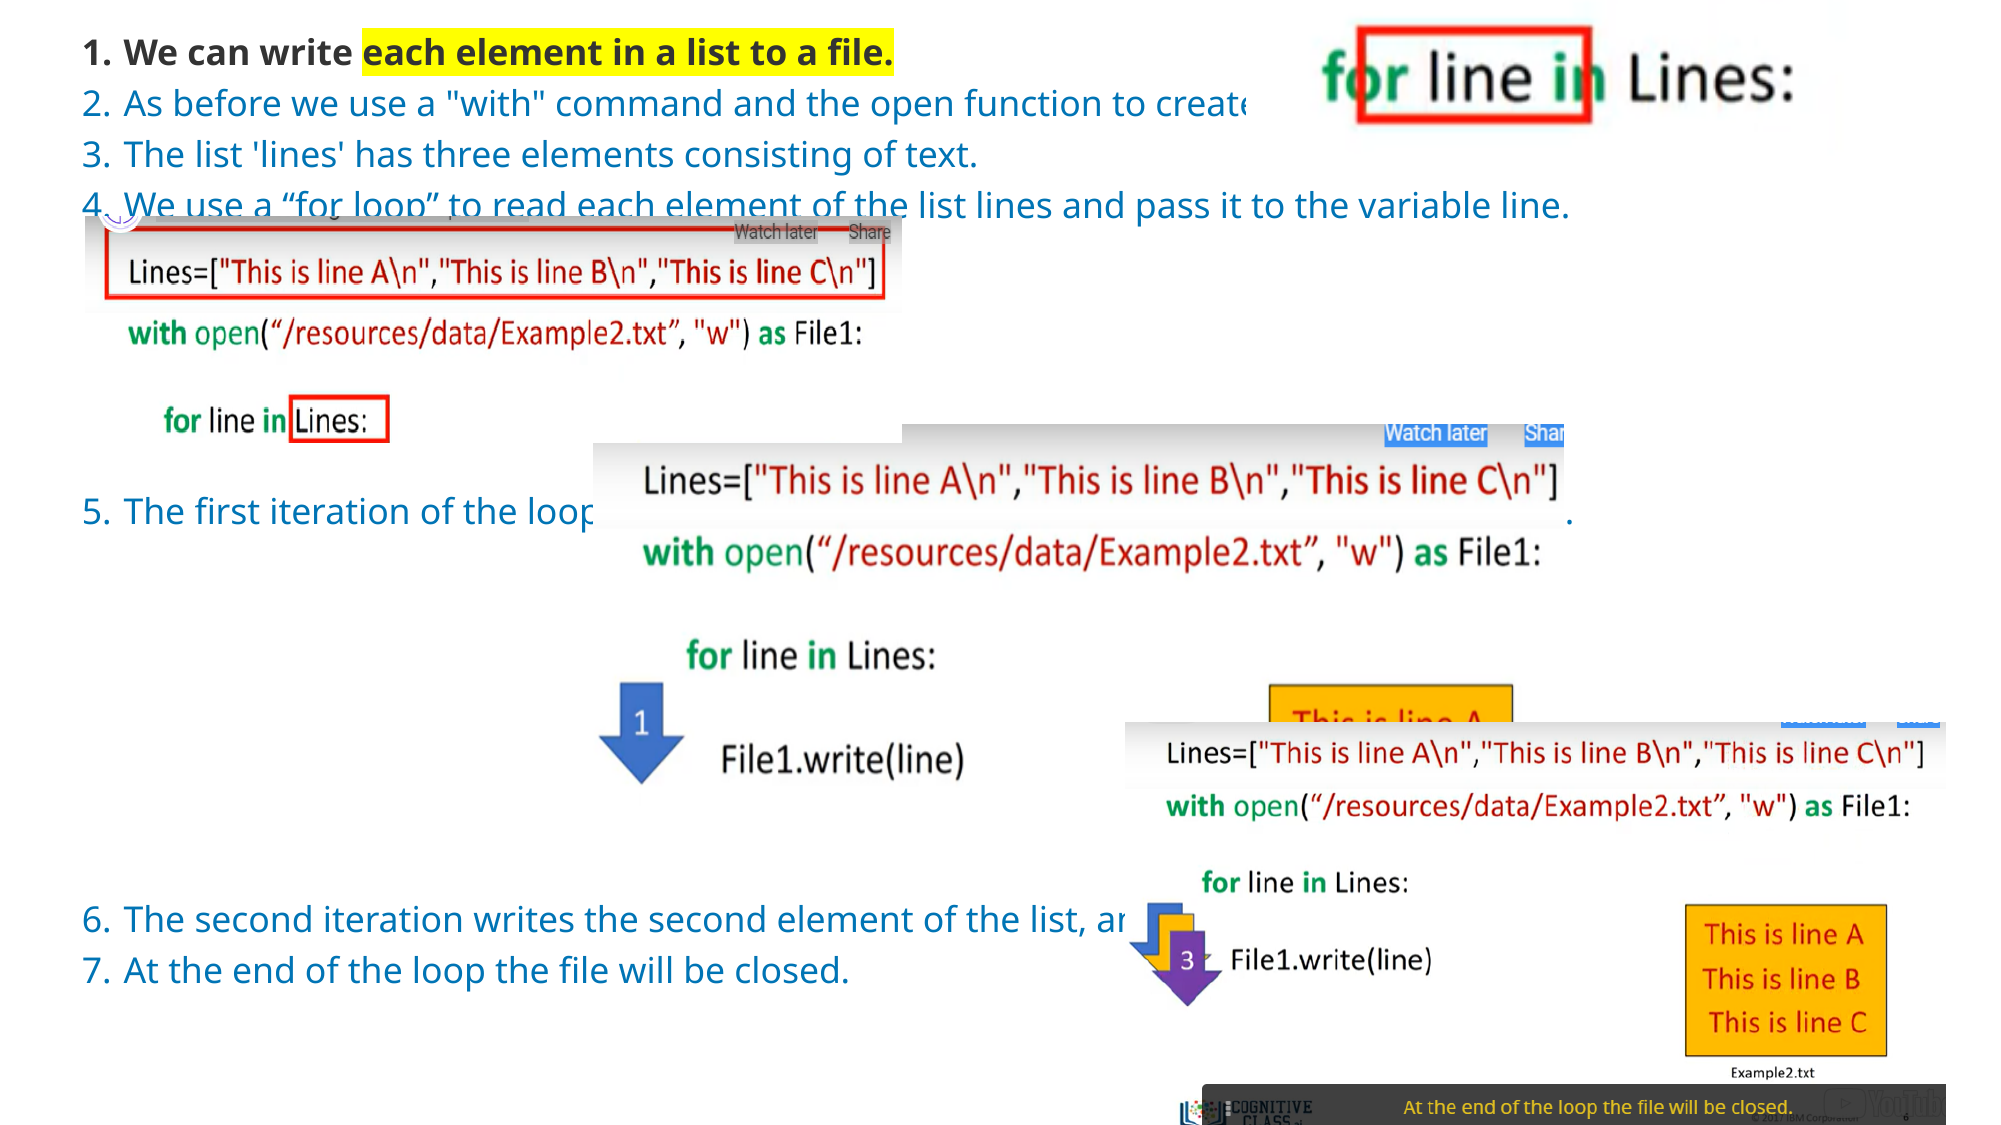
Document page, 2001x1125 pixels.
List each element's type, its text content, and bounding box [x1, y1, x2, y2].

picture [1246, 0, 1881, 156]
list We can write each element in a list to a file. As before we use a "with" command and the open function to create a file. The list 'lines' has three elements consisting of text. We use a “for loop” to read each element of the list lines and pass it to the variable line. The first iteration of the loop writes the first element of the list to the file example 2. The second iteration writes the second element of the list, and so on. At the end of the loop the file will be closed. [66, 27, 1863, 1014]
picture [85, 216, 1946, 1125]
